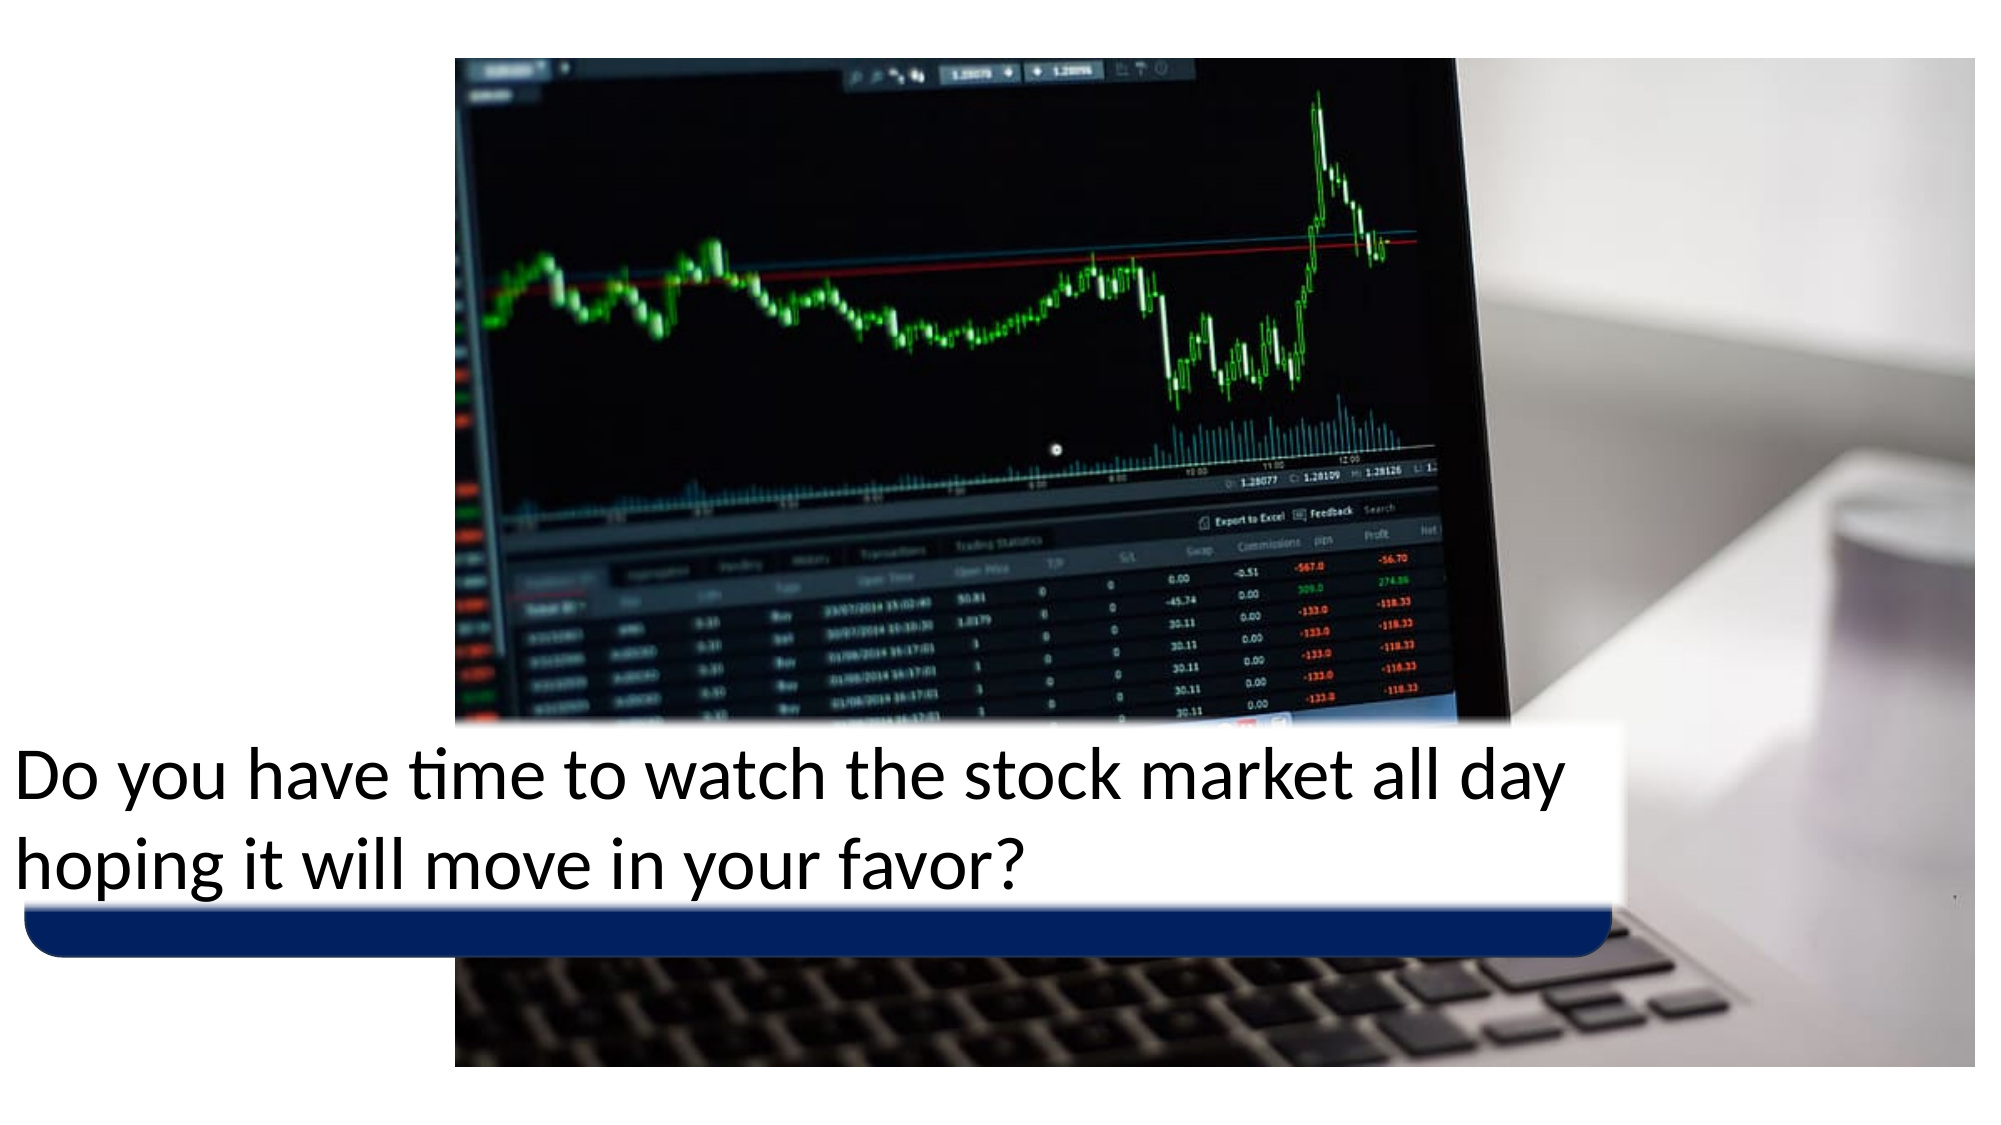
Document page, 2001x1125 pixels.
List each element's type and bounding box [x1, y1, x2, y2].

text_box [0, 716, 1628, 957]
picture [455, 58, 1975, 1067]
